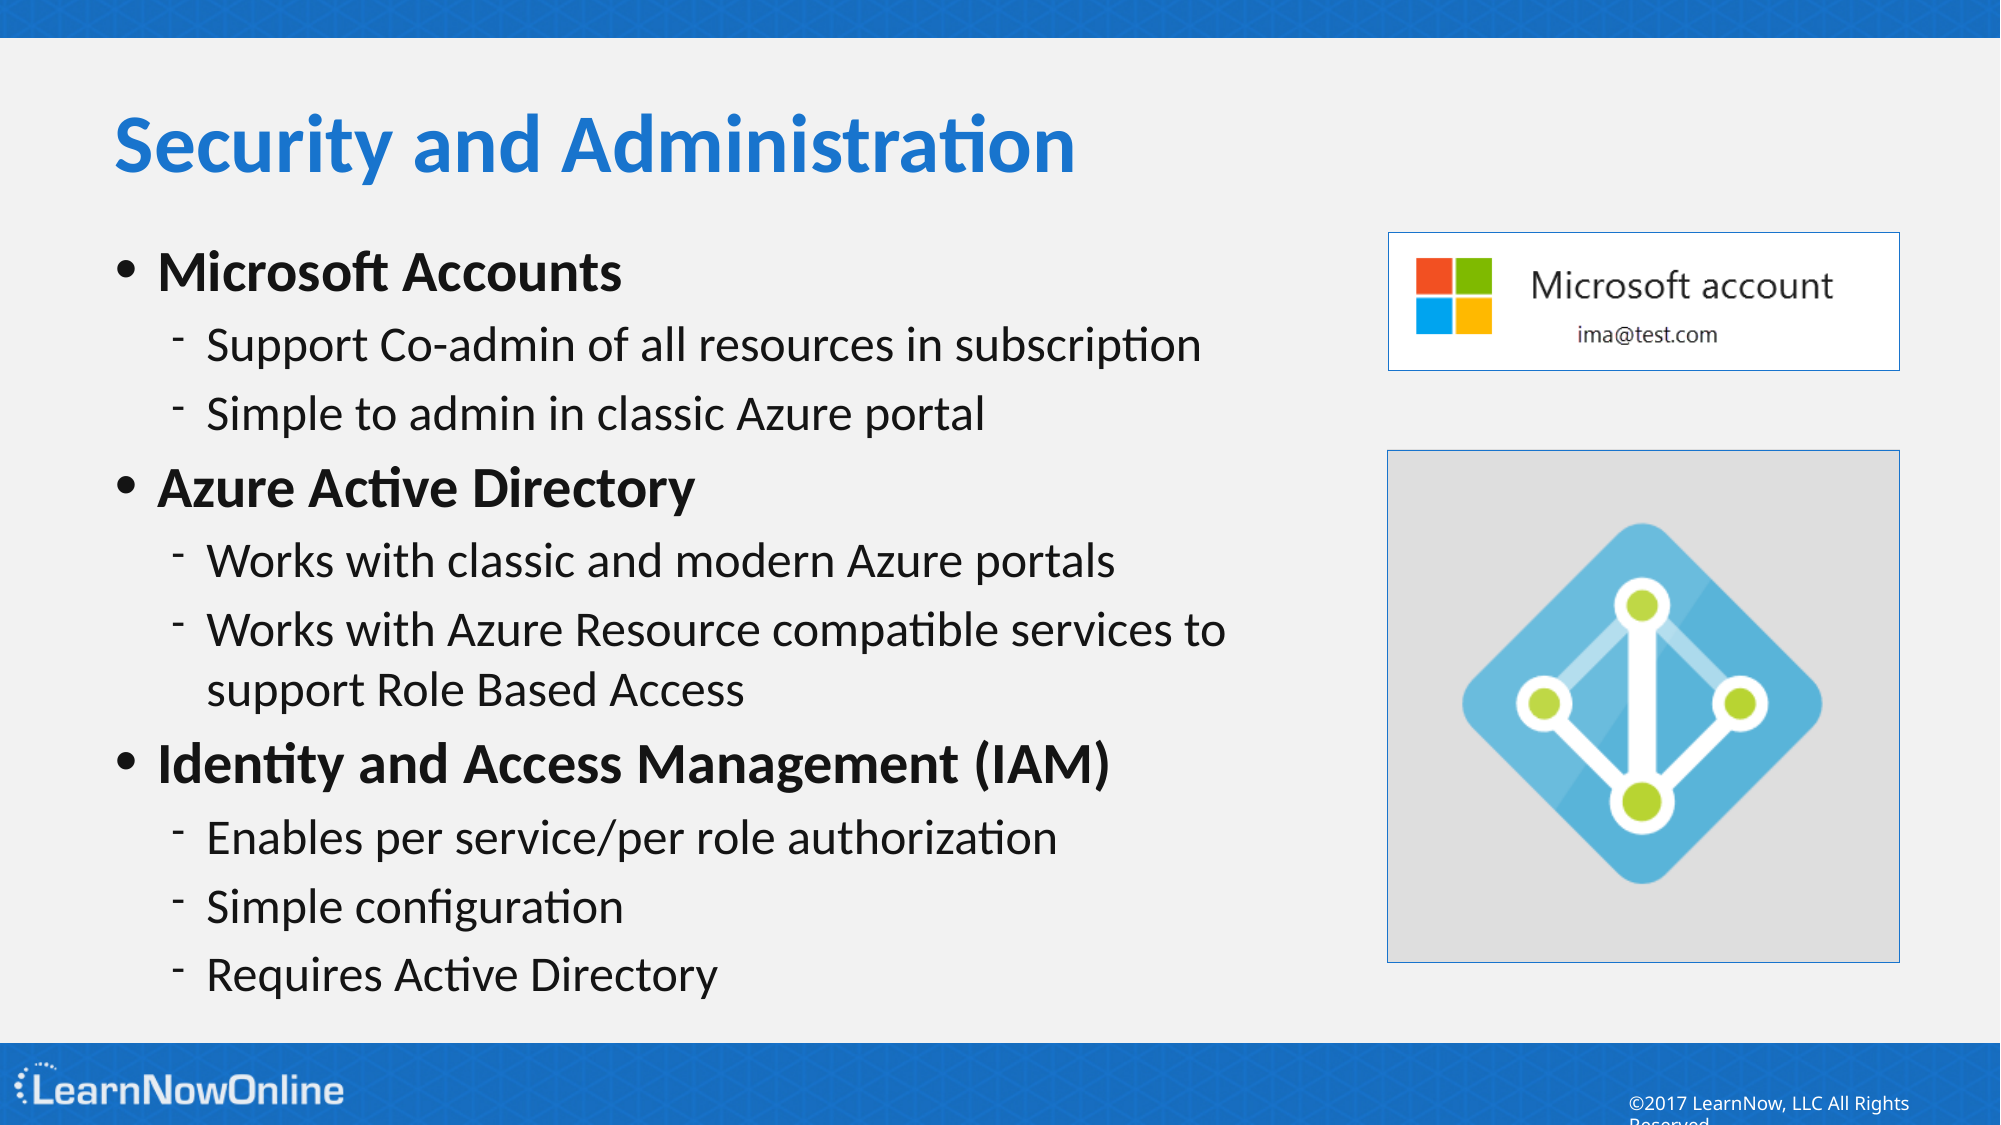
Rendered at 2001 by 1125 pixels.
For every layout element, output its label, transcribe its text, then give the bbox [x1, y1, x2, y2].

list Microsoft Accounts Support Co-admin of all resources in subscription Simple to admin in classic Azure portal Azure Active Directory Works with classic and modern Azure portals Works with Azure Resource compatible services to support Role Based Access Identity and Access Management (IAM) Enables per service/per role authorization Simple configuration Requires Active Directory [99, 225, 1338, 925]
picture [0, 0, 2000, 38]
picture [0, 1043, 2000, 1125]
picture [1387, 449, 1901, 963]
picture [1387, 232, 1900, 371]
title Security and Administration [99, 45, 1900, 233]
